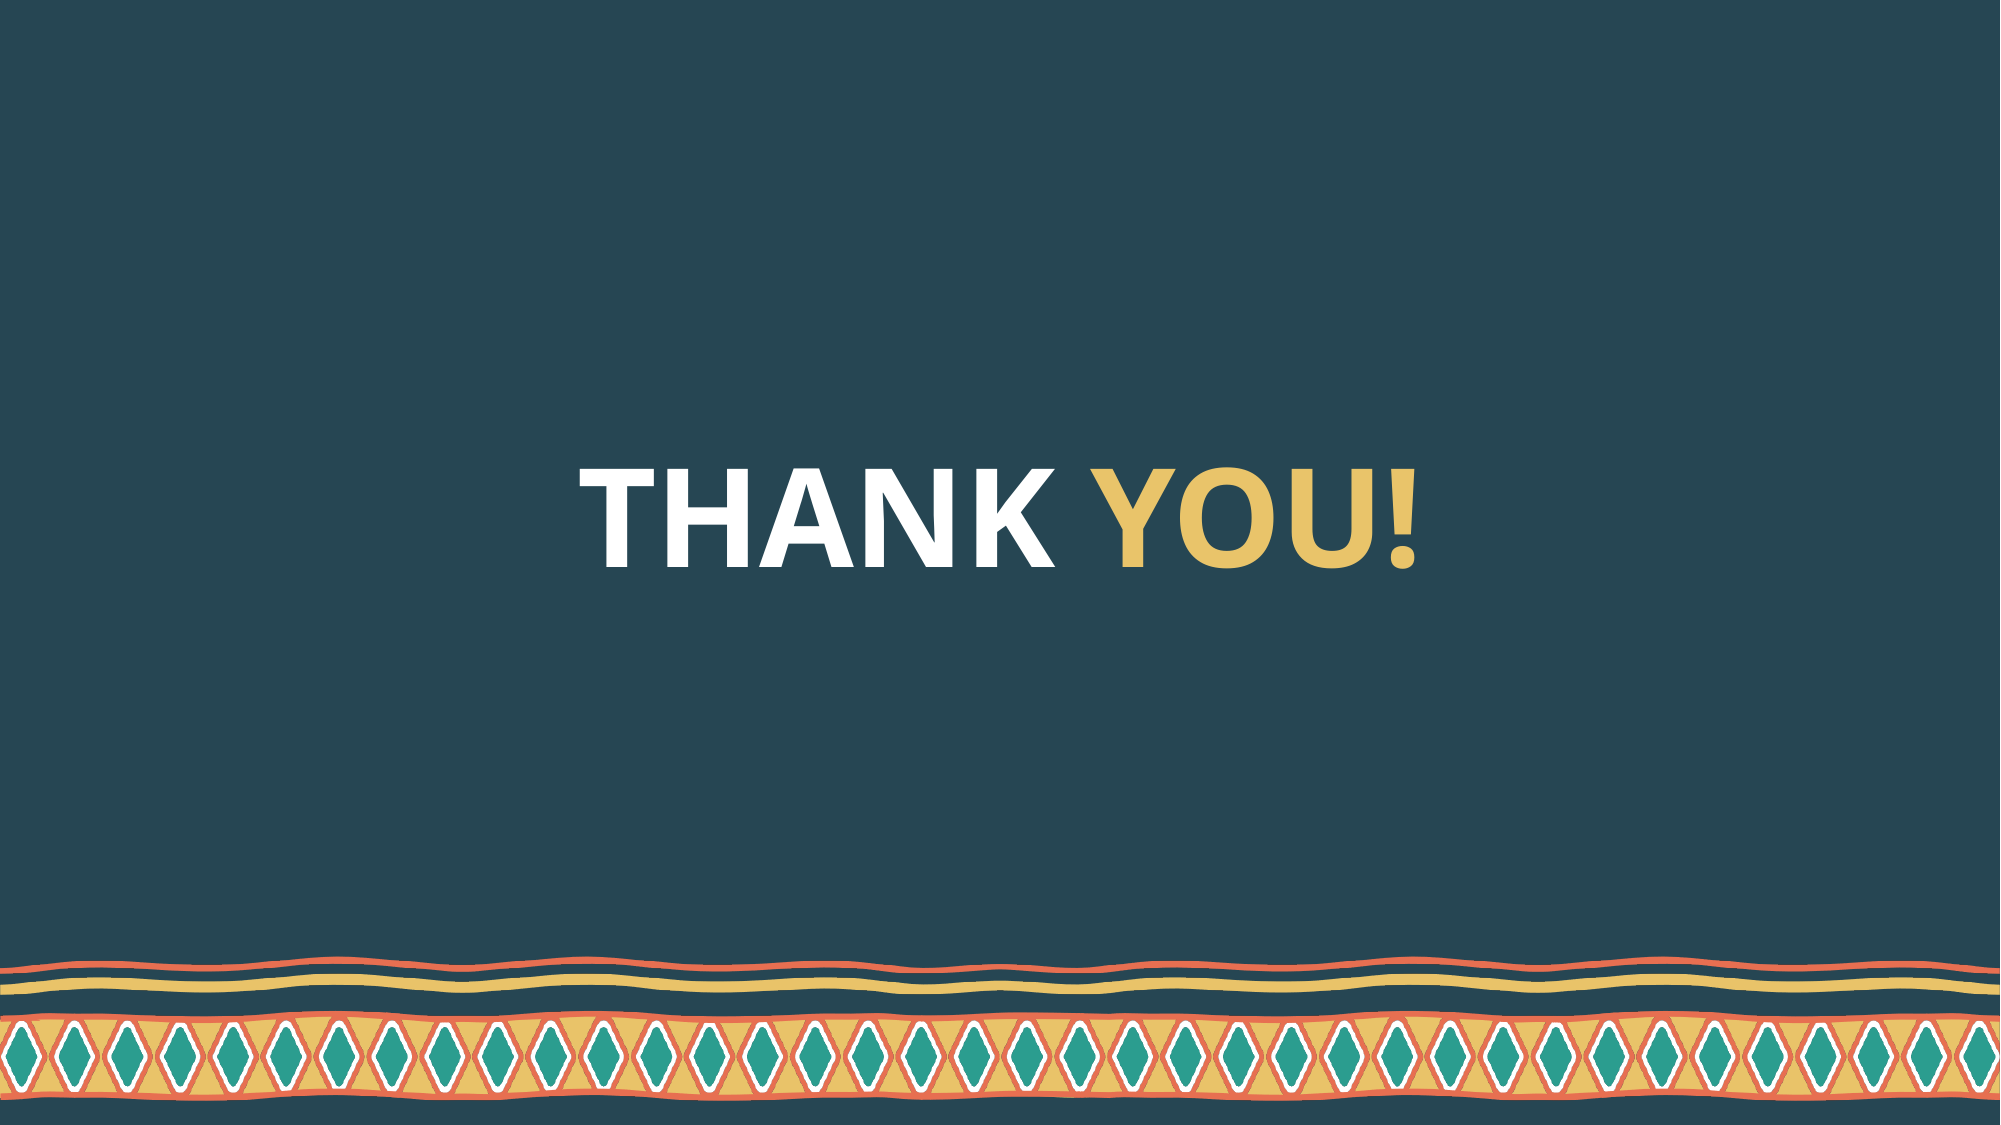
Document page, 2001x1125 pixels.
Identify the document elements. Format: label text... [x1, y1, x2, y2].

title THANK YOU! [246, 371, 1754, 595]
picture [0, 956, 2000, 1101]
